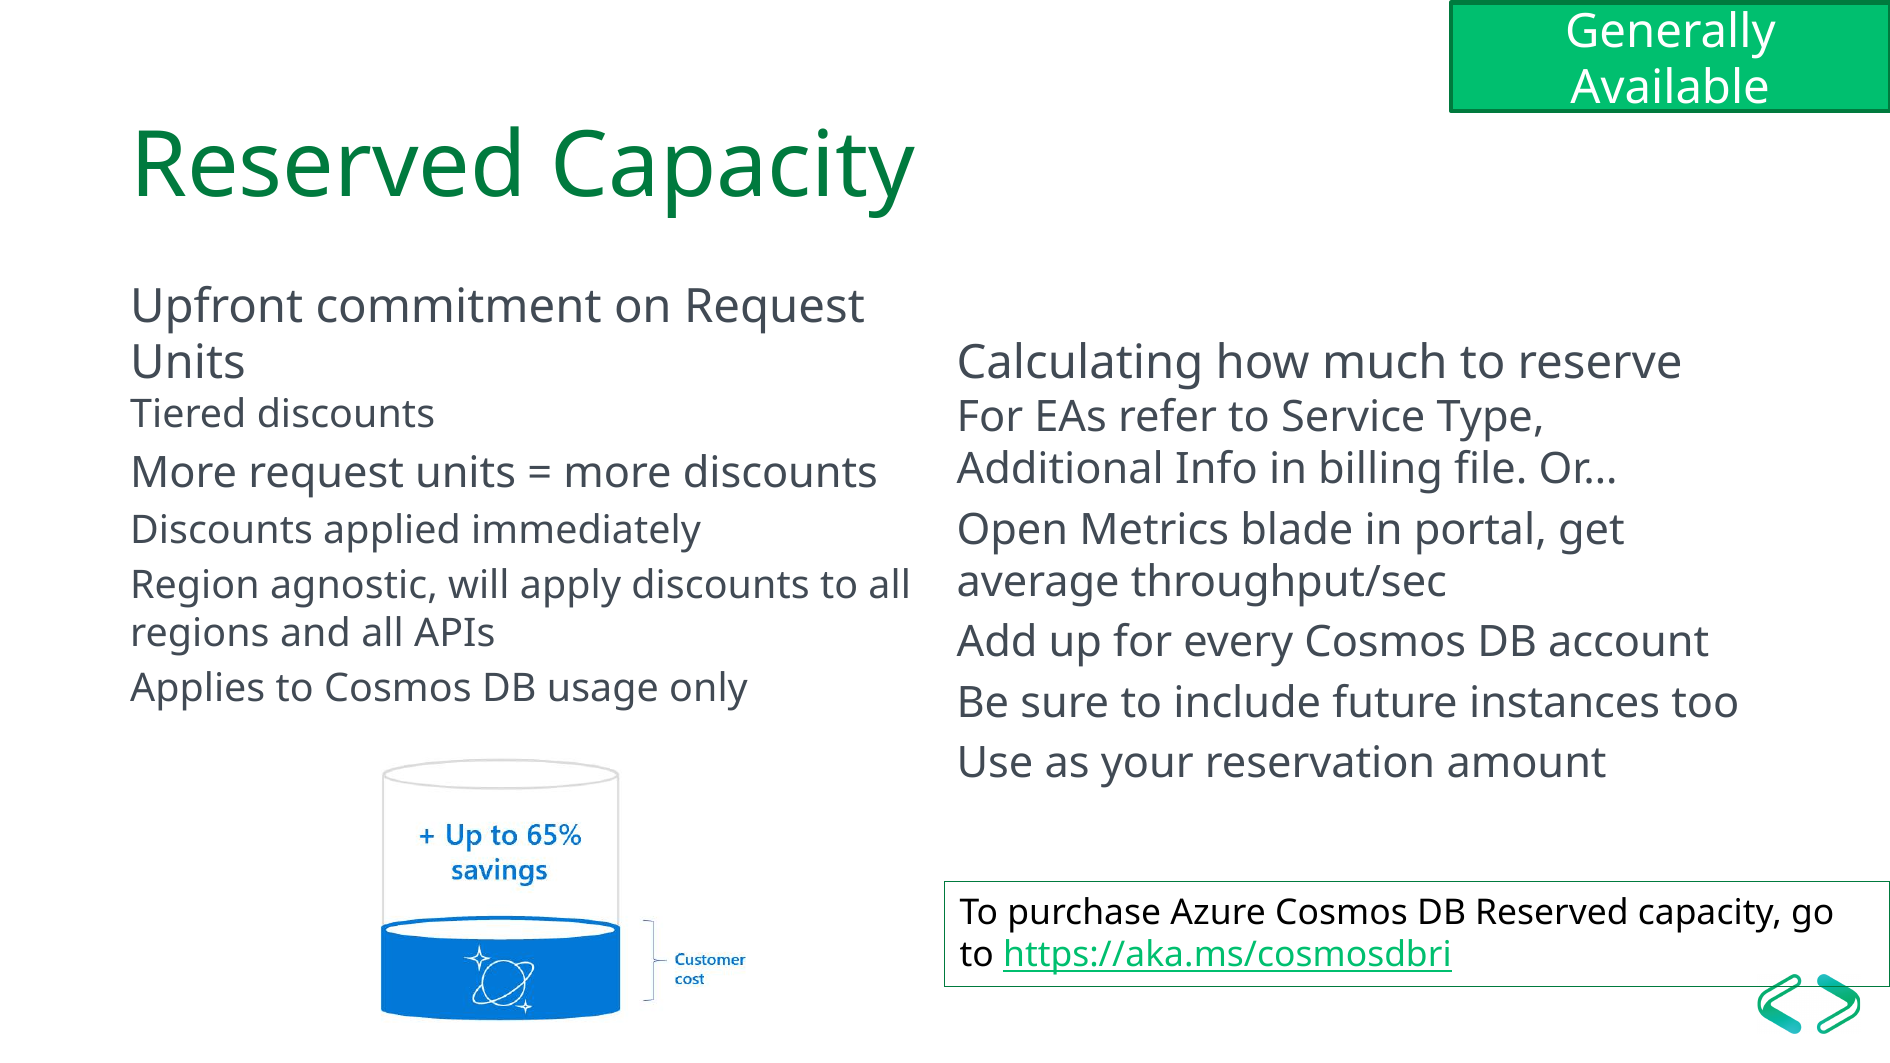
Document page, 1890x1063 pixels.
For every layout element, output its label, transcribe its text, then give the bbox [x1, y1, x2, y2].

title Reserved Capacity [130, 56, 1761, 262]
text_box To purchase Azure Cosmos DB Reserved capacity, go to https://aka.ms/cosmosdbri [944, 881, 1890, 987]
list Tiered discounts More request units = more discounts Discounts applied immediately Region agnostic, will apply discounts to all regions and all APIs Applies to Cosmos DB usage only [130, 388, 930, 768]
list For EAs refer to Service Type, Additional Info in billing file. Or… Open Metrics blade in portal, get average throughput/sec Add up for every Cosmos DB account Be sure to include future instances too Use as your reservation amount [956, 388, 1761, 837]
list Upfront commitment on Request Units [130, 260, 930, 388]
picture [344, 739, 765, 1028]
list Calculating how much to reserve [956, 260, 1761, 388]
text_box Generally Available [1449, 0, 1890, 113]
